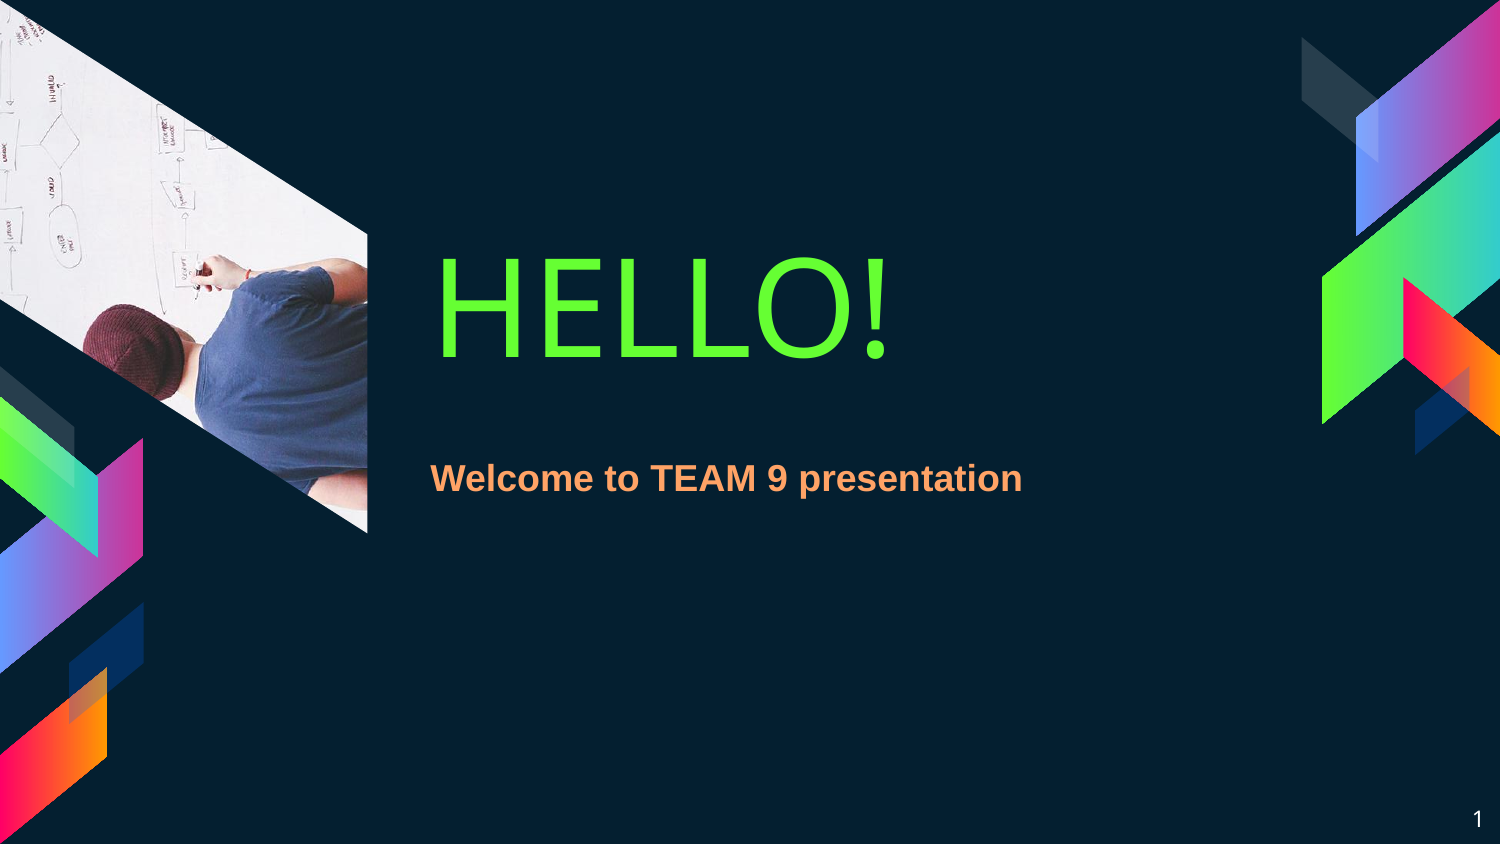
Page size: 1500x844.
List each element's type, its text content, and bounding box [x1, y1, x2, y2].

slide_number 1 [1403, 789, 1500, 844]
subtitle HELLO! [455, 204, 1226, 443]
picture [0, 0, 451, 534]
title Welcome to TEAM 9 presentation [415, 369, 1265, 560]
